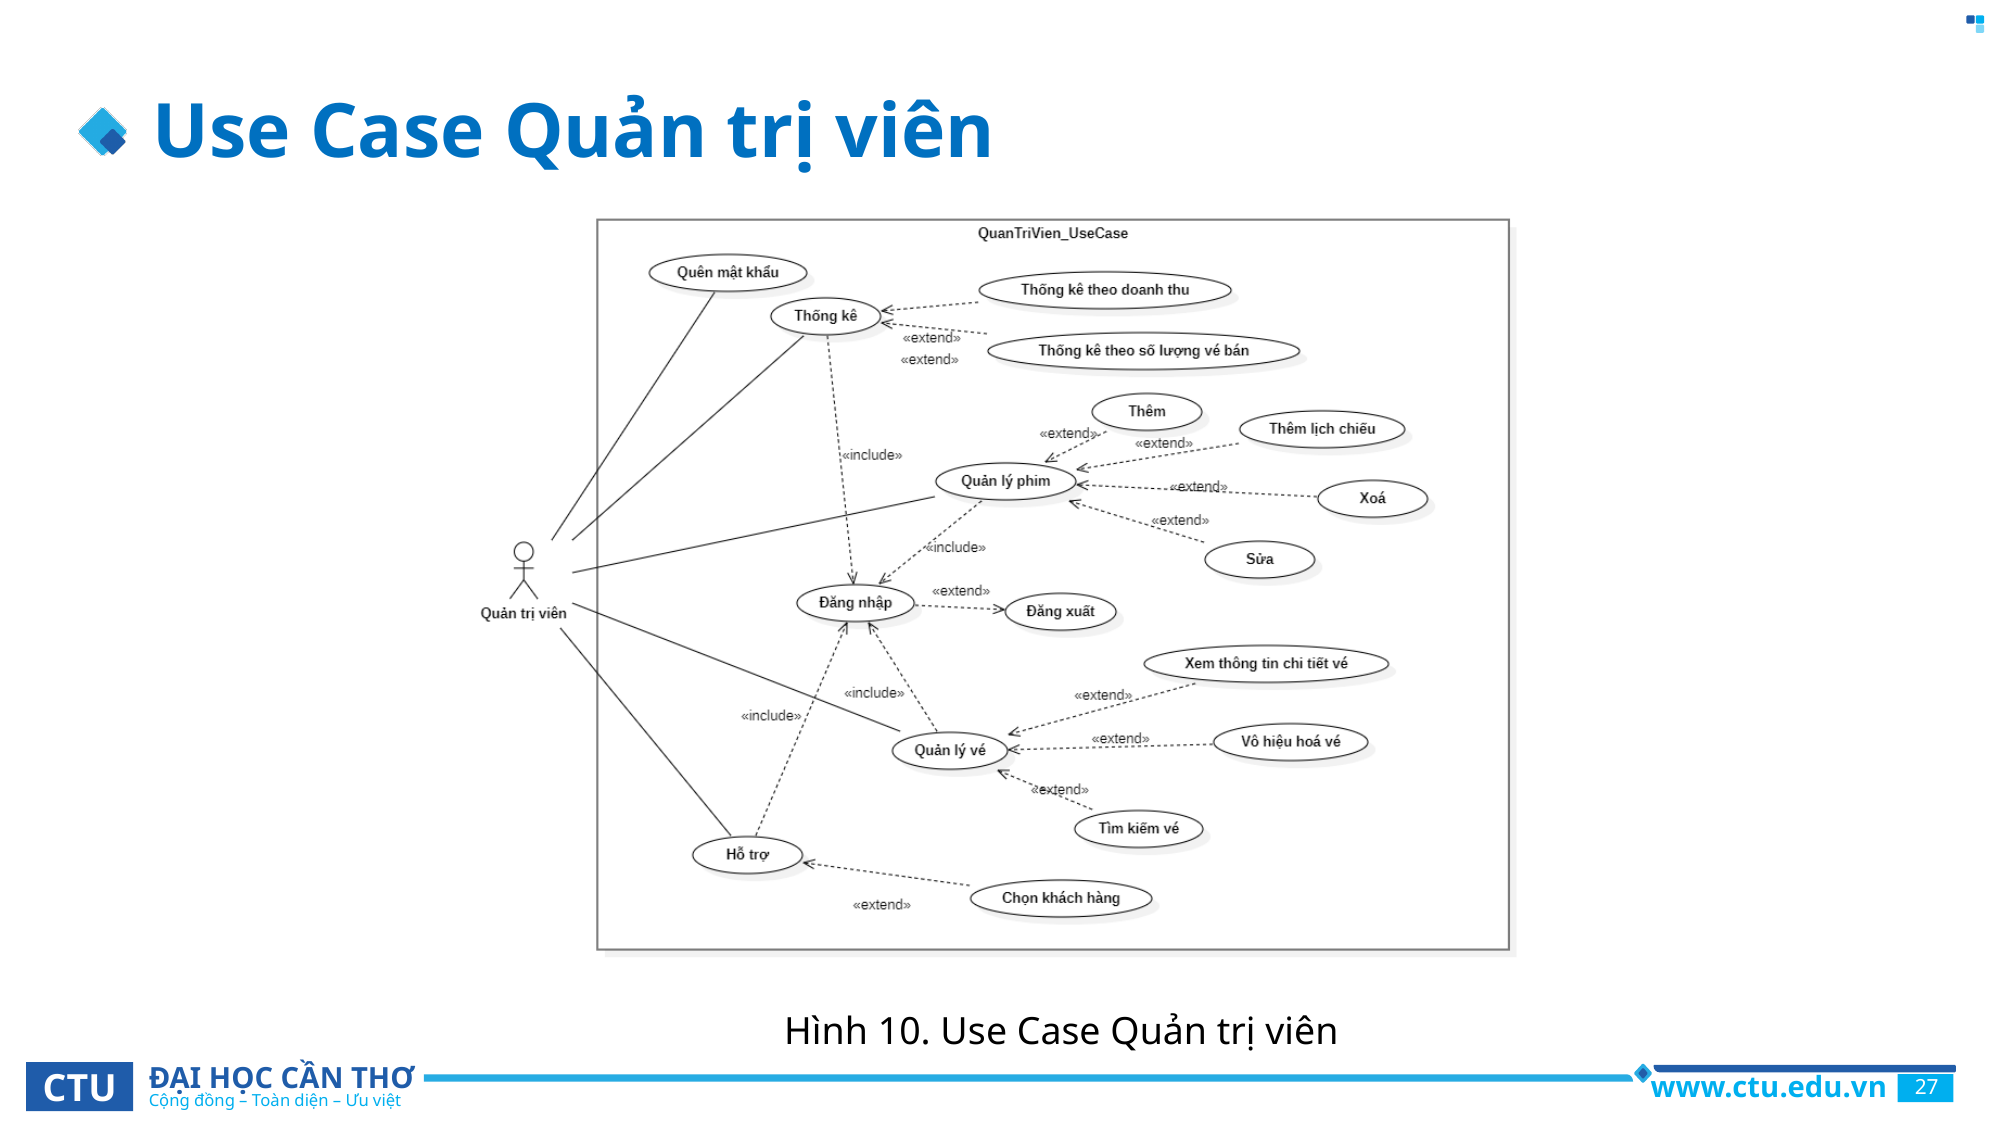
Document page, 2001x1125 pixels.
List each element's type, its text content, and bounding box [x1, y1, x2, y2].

picture [78, 107, 127, 156]
picture [478, 198, 1522, 967]
title Use Case Quản trị viên [137, 24, 1863, 243]
text_box Hình 10. Use Case Quản trị viên [769, 999, 1355, 1060]
